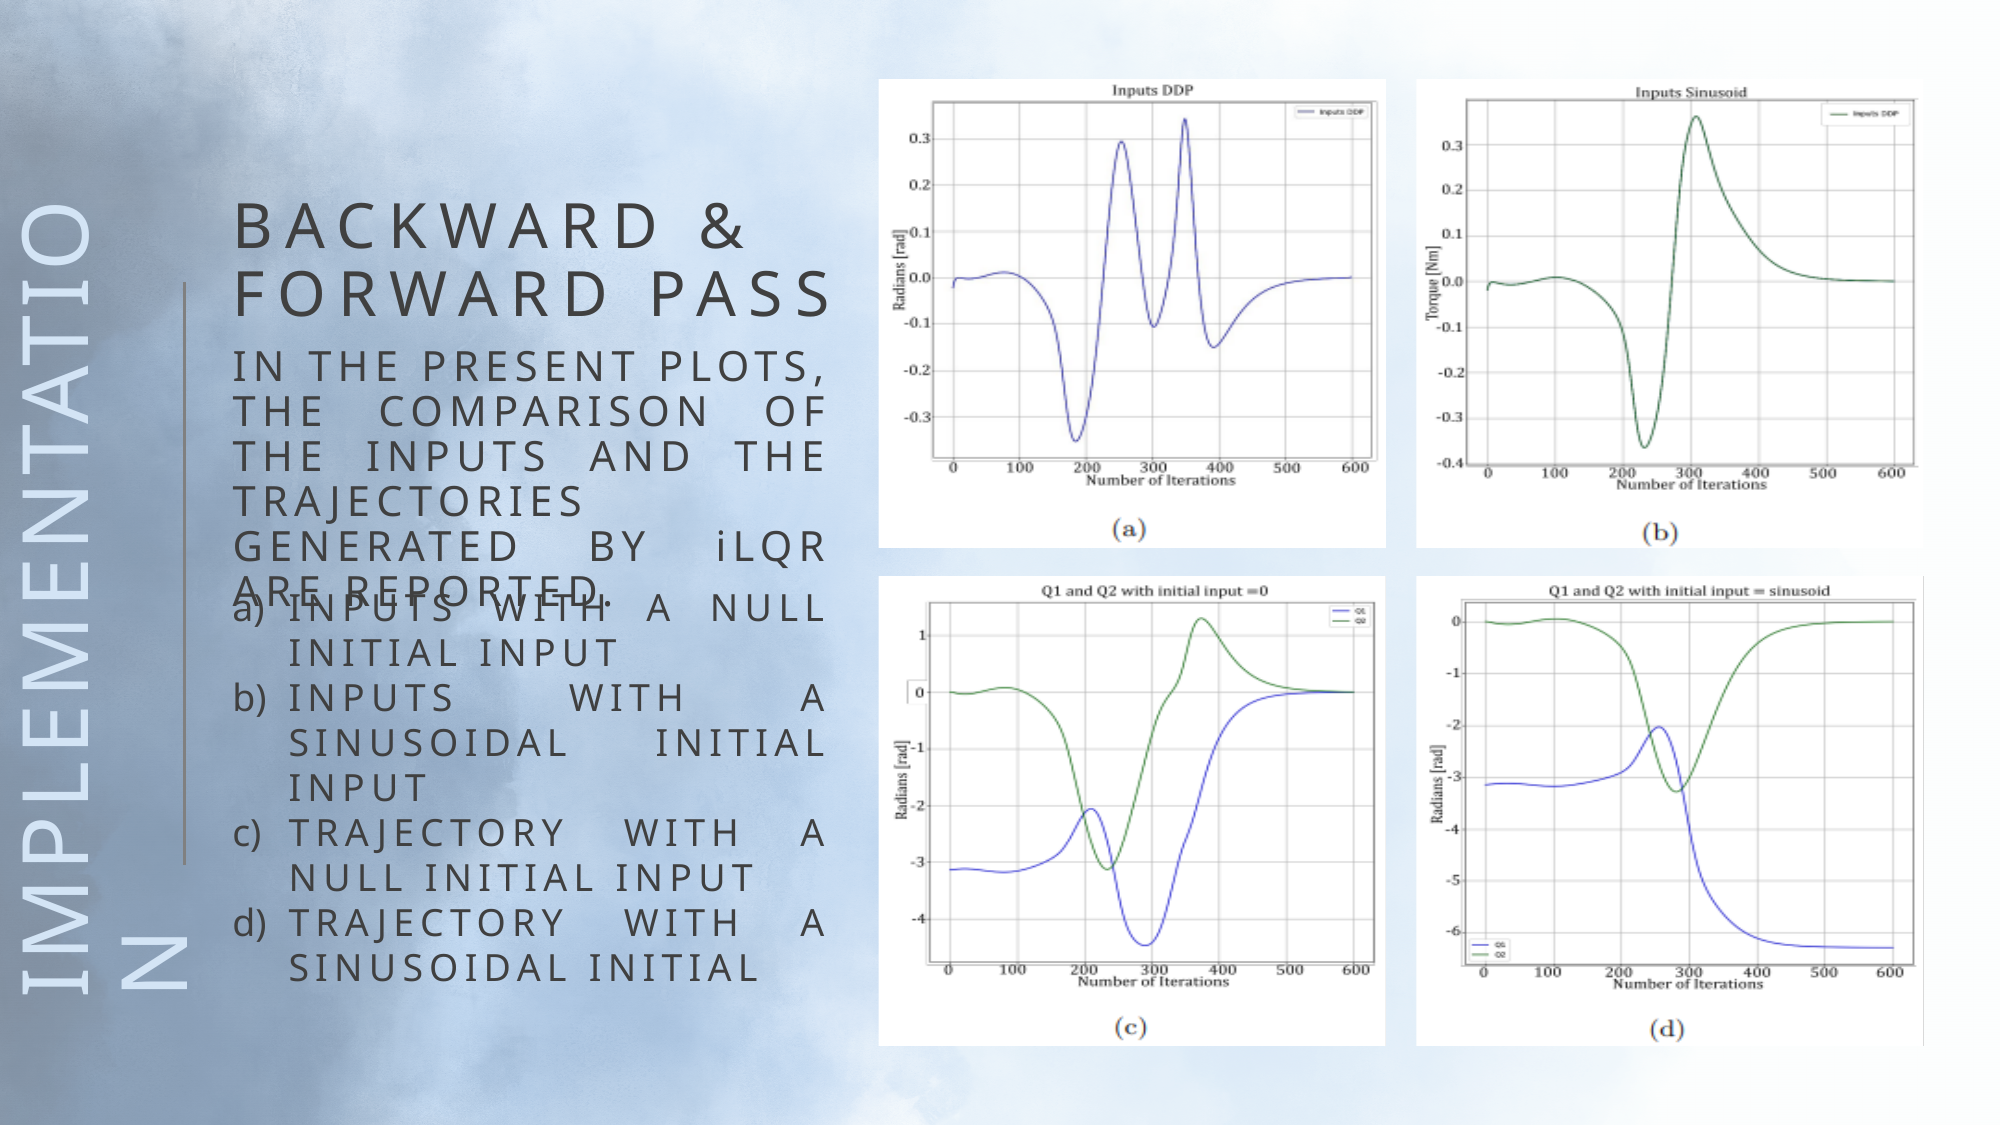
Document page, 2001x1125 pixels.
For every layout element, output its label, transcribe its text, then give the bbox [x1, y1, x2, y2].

picture [878, 79, 1386, 548]
text_box Inputs with a null initial input Inputs with a sinusoidal initial input trajectory with a null initial input trajectory with a sinusoidal initial [217, 576, 846, 997]
picture [1416, 79, 1924, 548]
list In the present plots, the comparison of the inputs and the trajectories generated by iLQR are reported. [218, 337, 846, 576]
title BACKWARD & FORWARD PASS [218, 111, 846, 337]
picture [1416, 576, 1924, 1046]
picture [878, 576, 1386, 1046]
text_box IMPLEMENTATION [0, 111, 218, 1014]
